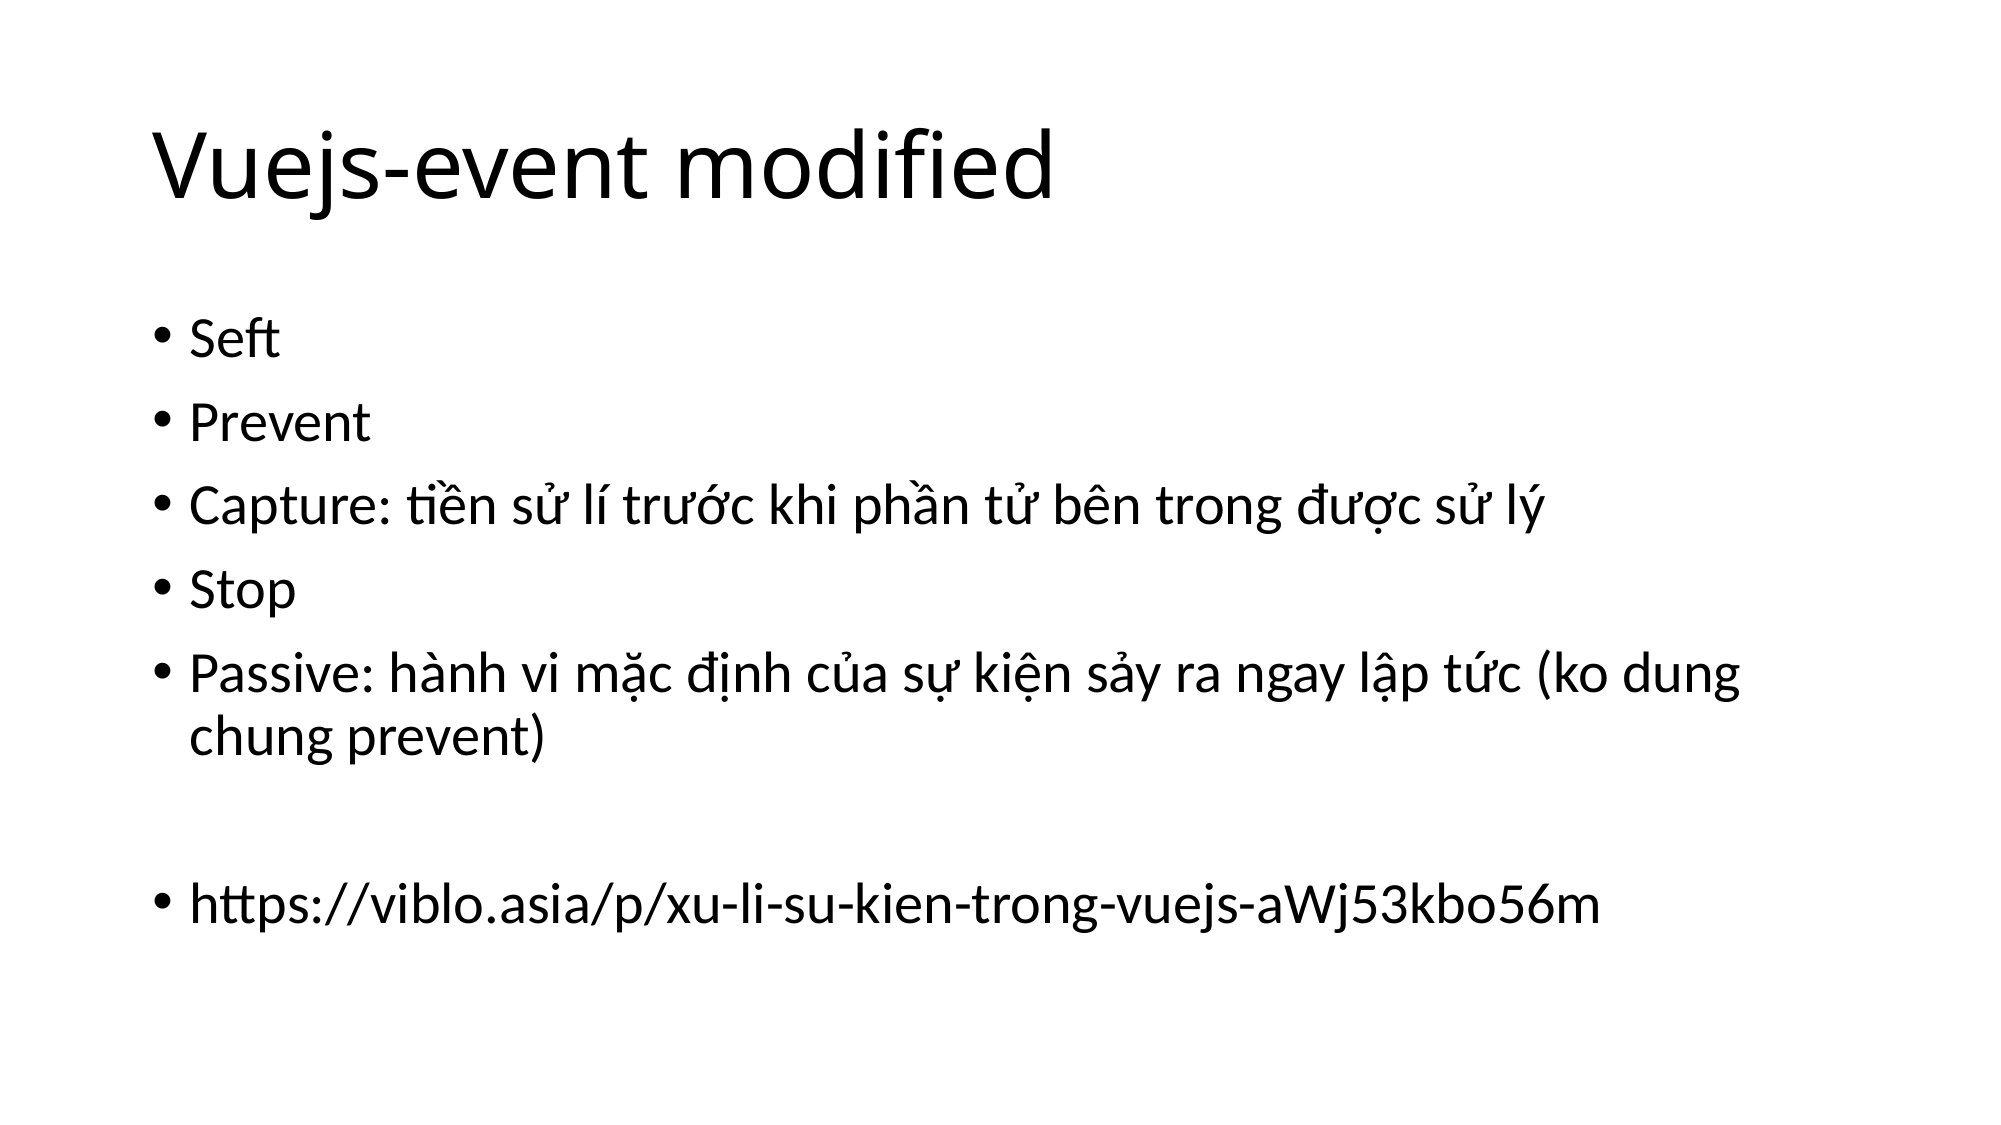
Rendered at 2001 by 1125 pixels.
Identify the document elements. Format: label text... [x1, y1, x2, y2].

list Seft Prevent Capture: tiền sử lí trước khi phần tử bên trong được sử lý Stop Passive: hành vi mặc định của sự kiện sảy ra ngay lập tức (ko dung chung prevent) https://viblo.asia/p/xu-li-su-kien-trong-vuejs-aWj53kbo56m [137, 299, 1863, 1014]
title Vuejs-event modified [137, 59, 1863, 278]
